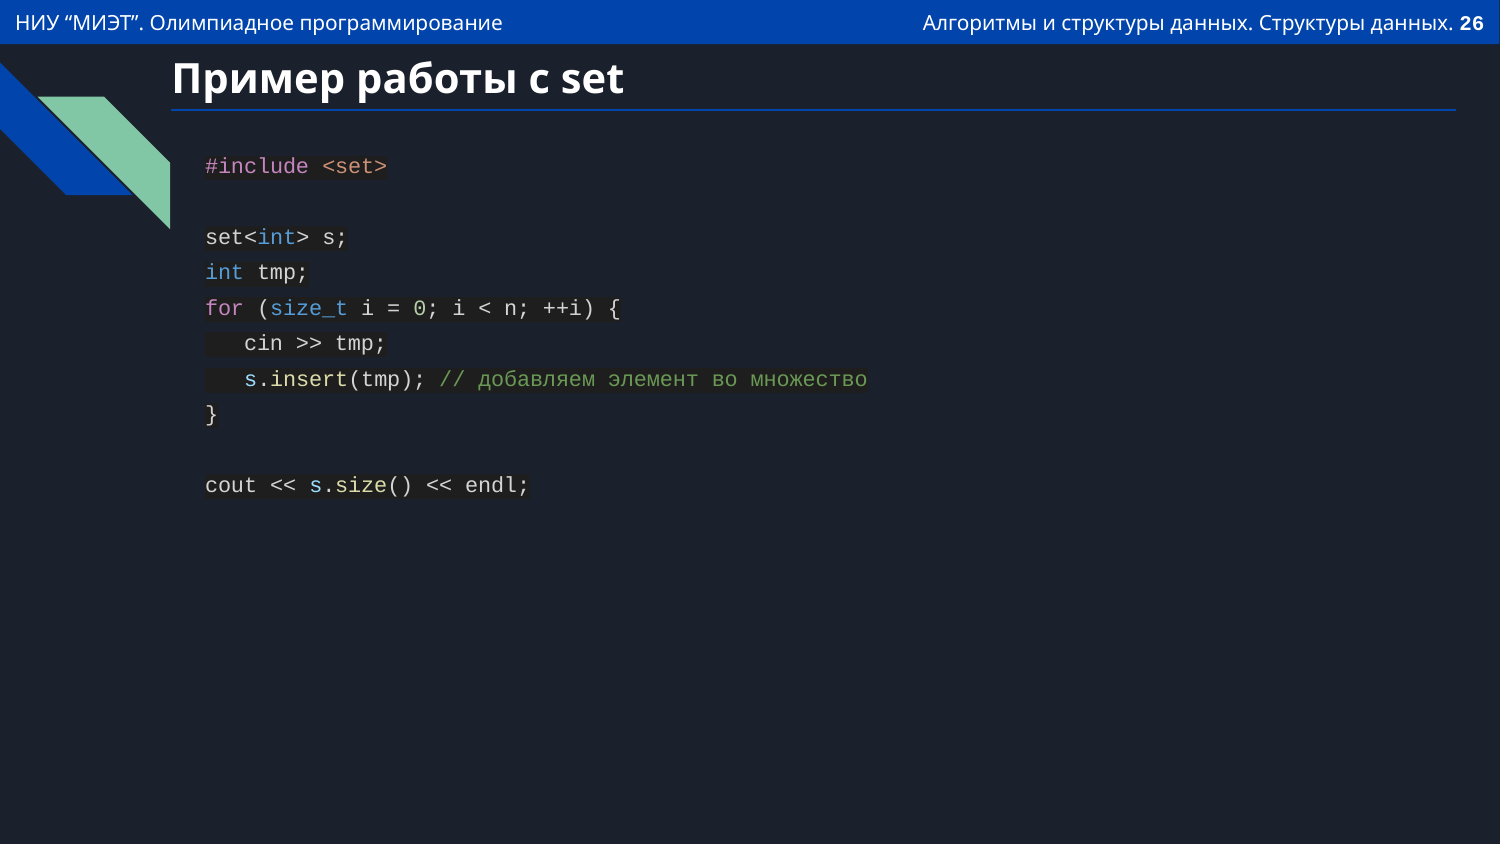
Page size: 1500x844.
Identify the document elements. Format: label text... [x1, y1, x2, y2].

text_box #include <set> set<int> s; int tmp; for (size_t i = 0; i < n; ++i) { cin >> tmp; s.insert(tmp); // добавляем элемент во множество } cout << s.size() << endl; [190, 127, 1295, 817]
title Пример работы с set [156, 44, 1457, 109]
